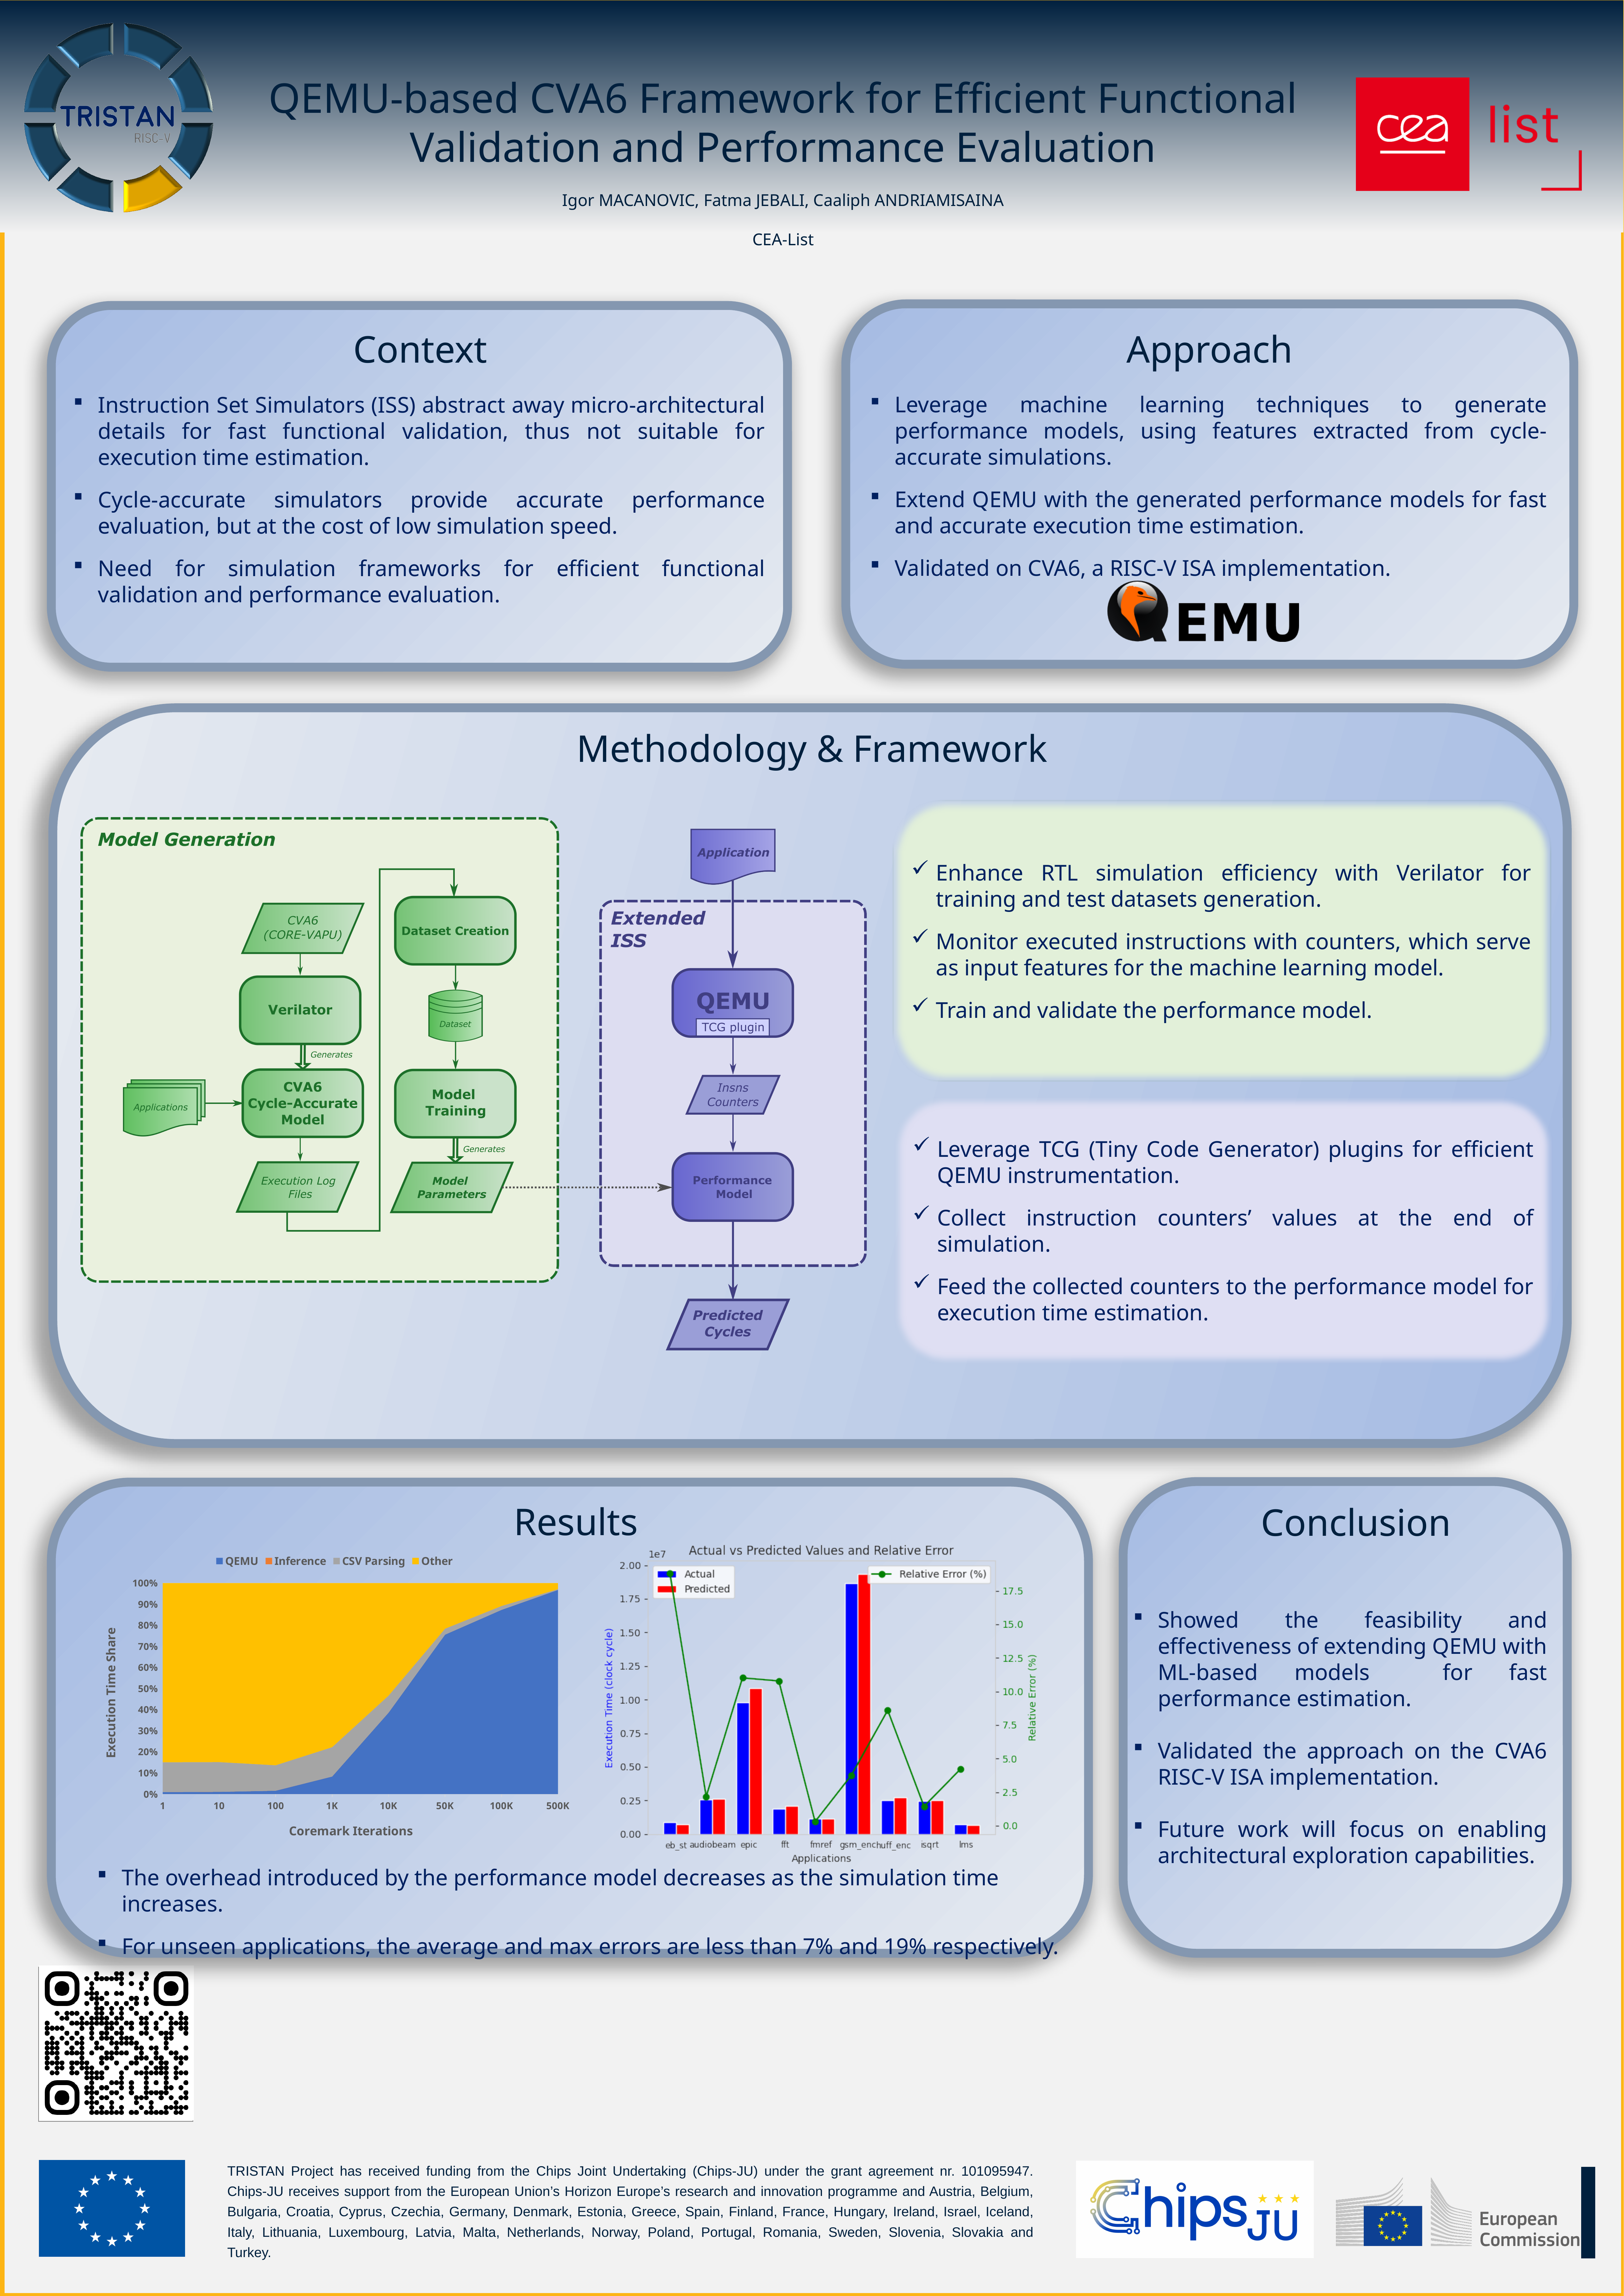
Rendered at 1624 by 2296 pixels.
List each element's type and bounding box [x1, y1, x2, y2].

picture [80, 817, 867, 1350]
picture [39, 2160, 185, 2257]
picture [2, 2, 234, 233]
picture [1107, 581, 1299, 642]
text_box [1315, 2167, 1613, 2258]
picture [1076, 2161, 1314, 2258]
picture [1356, 77, 1582, 191]
picture [39, 1965, 194, 2120]
text_box [0, 0, 1623, 2295]
chart [90, 1548, 580, 1851]
picture [595, 1534, 1049, 1875]
